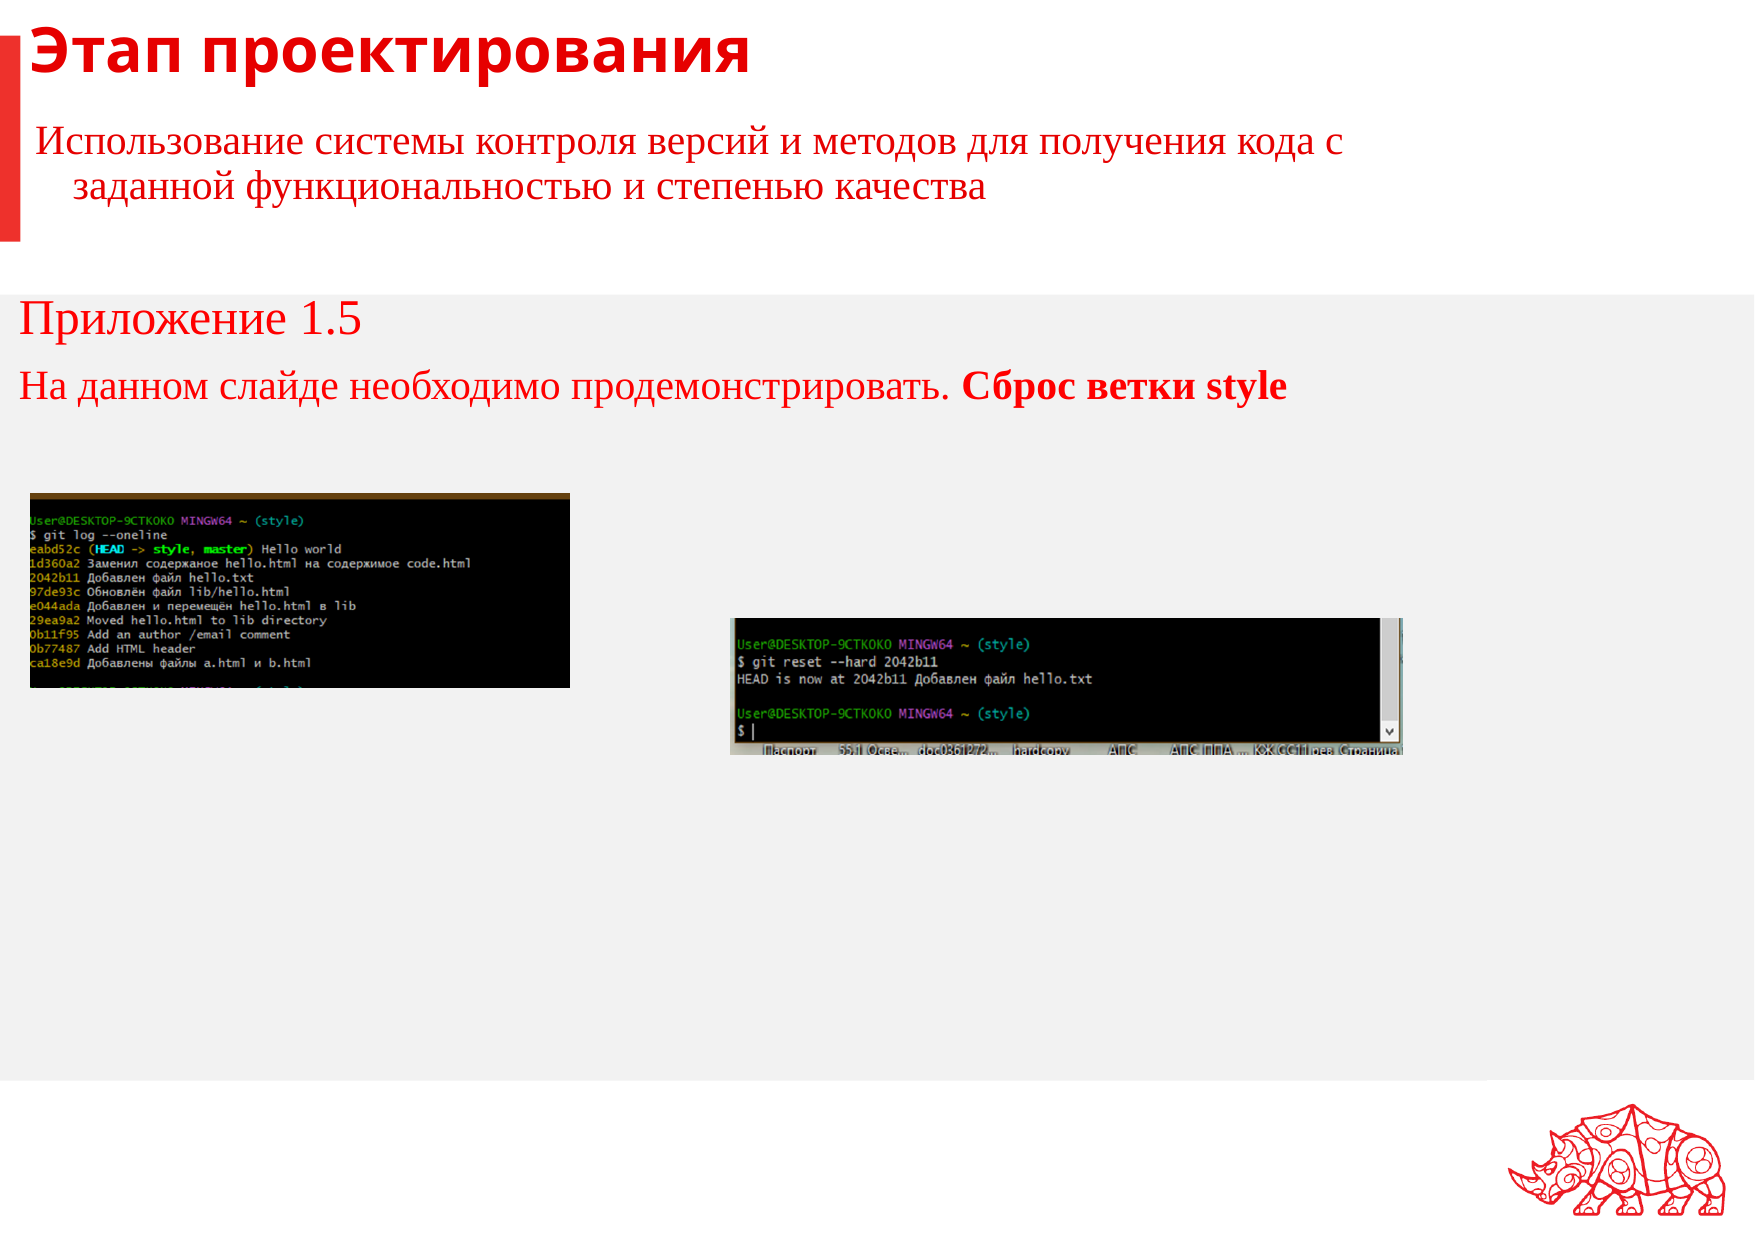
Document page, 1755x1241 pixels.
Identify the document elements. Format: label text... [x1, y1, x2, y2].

picture [29, 492, 571, 689]
picture [730, 618, 1403, 755]
list Использование системы контроля версий и методов для получения кода с заданной функциональностью и степенью качества [0, 113, 1383, 218]
title Этап проектирования [29, 18, 1619, 87]
picture [1487, 1080, 1755, 1229]
list Приложение 1.5 На данном слайде необходимо продемонстрировать. Сброс ветки style [1, 283, 1755, 1068]
